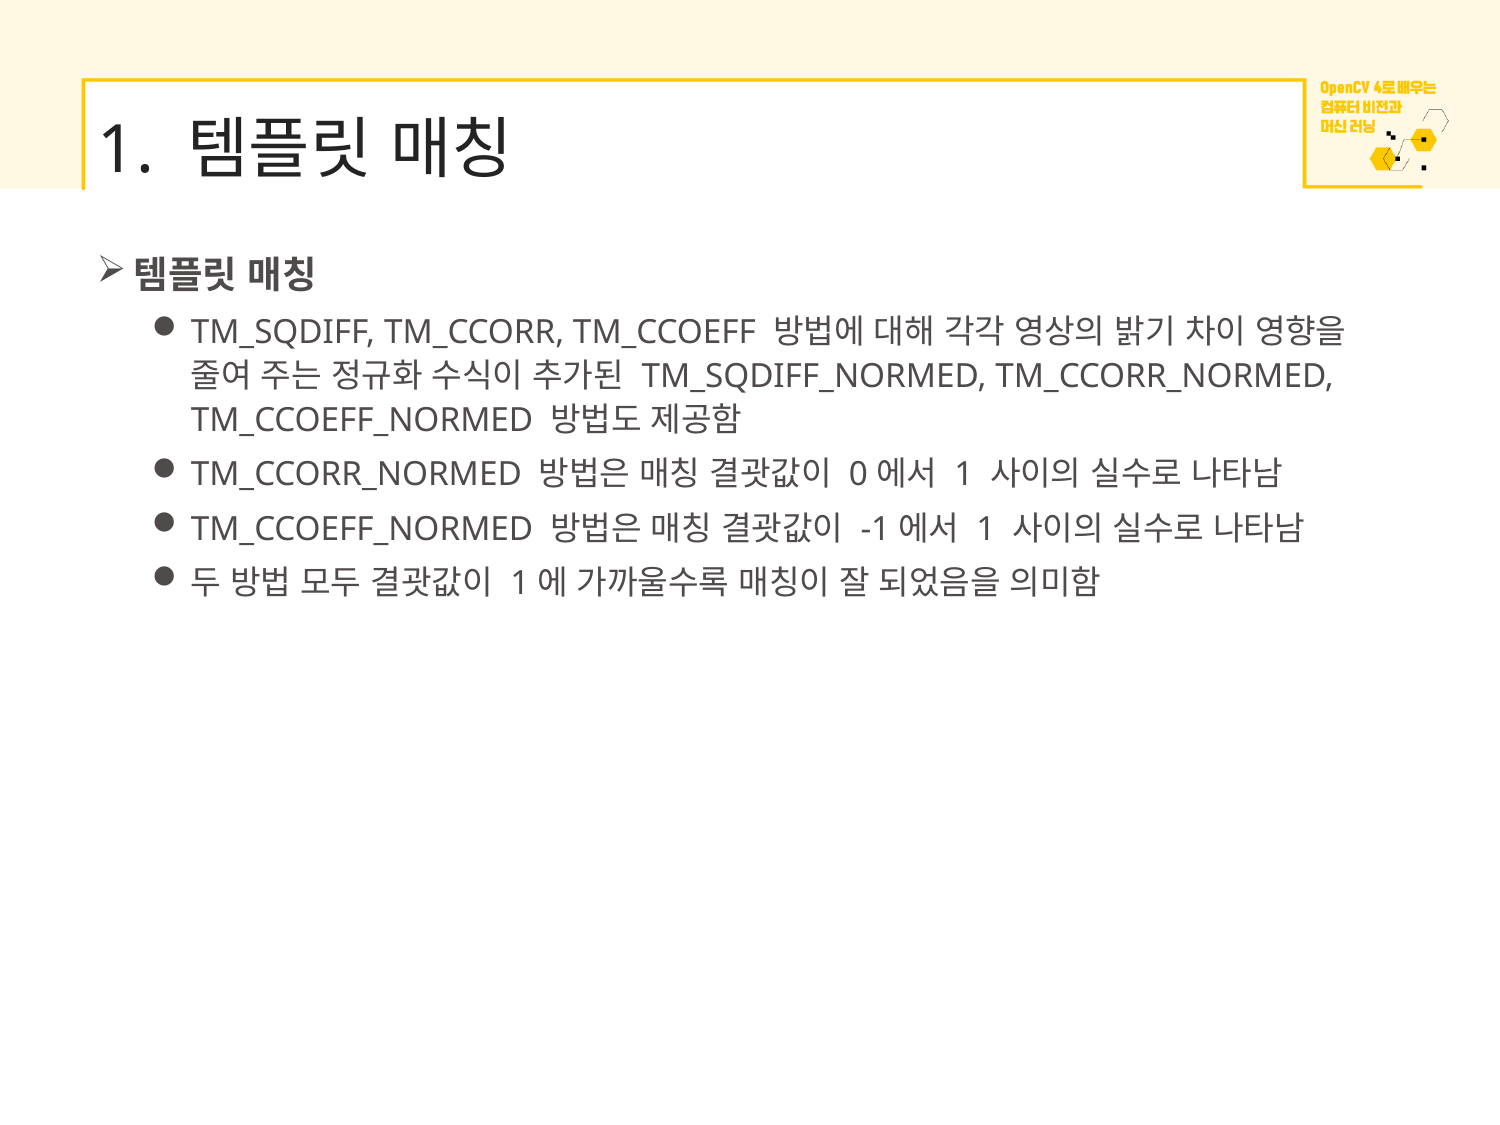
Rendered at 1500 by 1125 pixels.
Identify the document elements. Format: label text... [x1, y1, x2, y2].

title 1. 템플릿 매칭 [82, 61, 1413, 193]
picture [0, 0, 1500, 1125]
list 템플릿 매칭 TM_SQDIFF, TM_CCORR, TM_CCOEFF 방법에 대해 각각 영상의 밝기 차이 영향을 줄여 주는 정규화 수식이 추가된 TM_SQDIFF_NORMED, TM_CCORR_NORMED, TM_CCOEFF_NORMED 방법도 제공함 TM_CCORR_NORMED 방법은 매칭 결괏값이 0에서 1 사이의 실수로 나타남 TM_CCOEFF_NORMED 방법은 매칭 결괏값이 -1에서 1 사이의 실수로 나타남 두 방법 모두 결괏값이 1에 가까울수록 매칭이 잘 되었음을 의미함 [81, 239, 1412, 1054]
